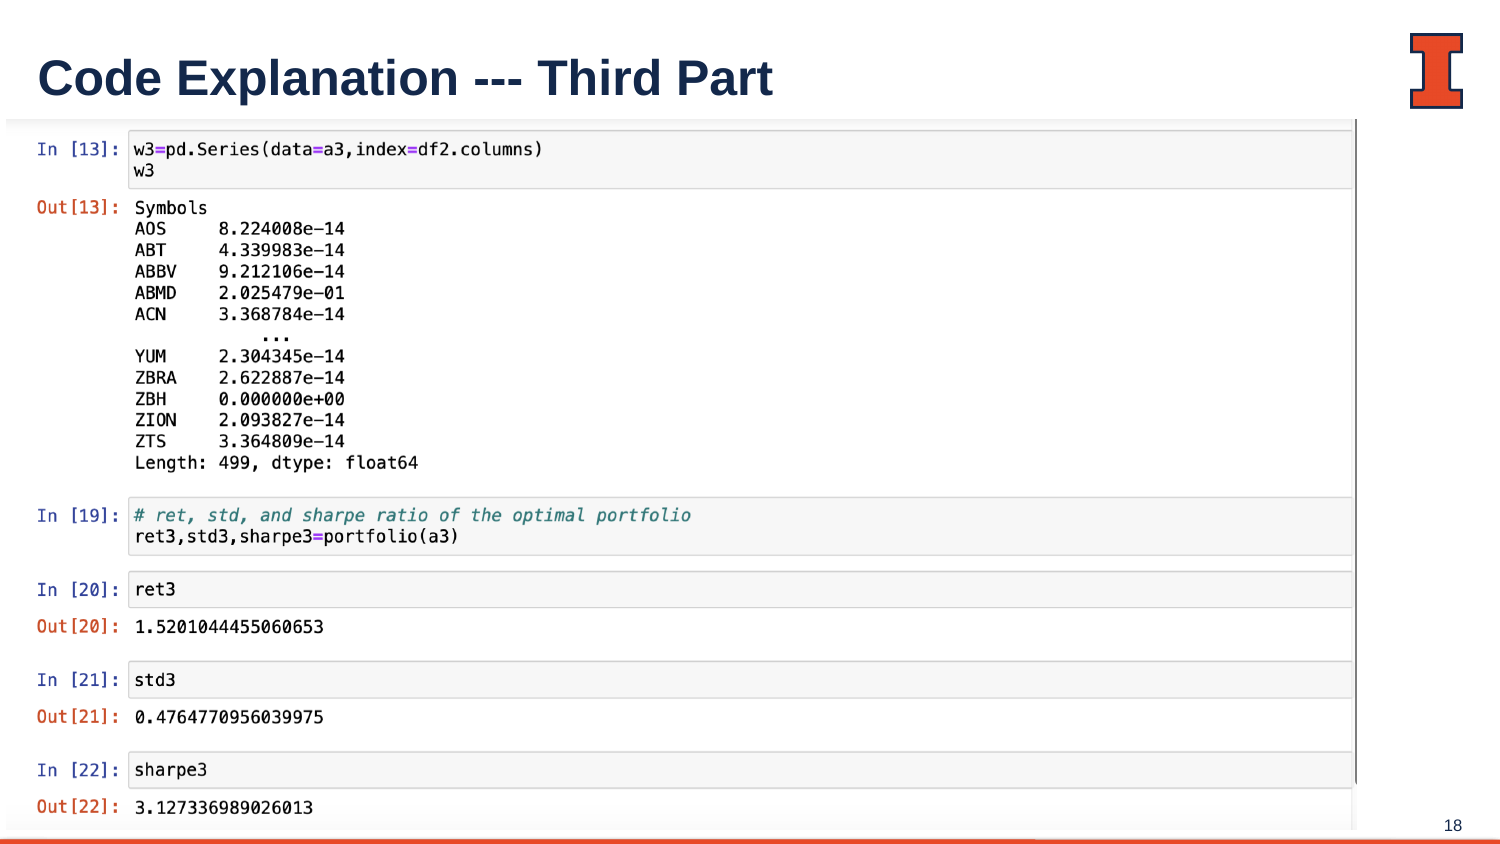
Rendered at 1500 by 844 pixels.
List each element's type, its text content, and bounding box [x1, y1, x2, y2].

slide_number 18 [1125, 809, 1463, 840]
title Code Explanation --- Third Part [1408, 34, 1463, 124]
picture [5, 26, 1404, 830]
title Code Explanation --- Third Part [37, 34, 1281, 118]
